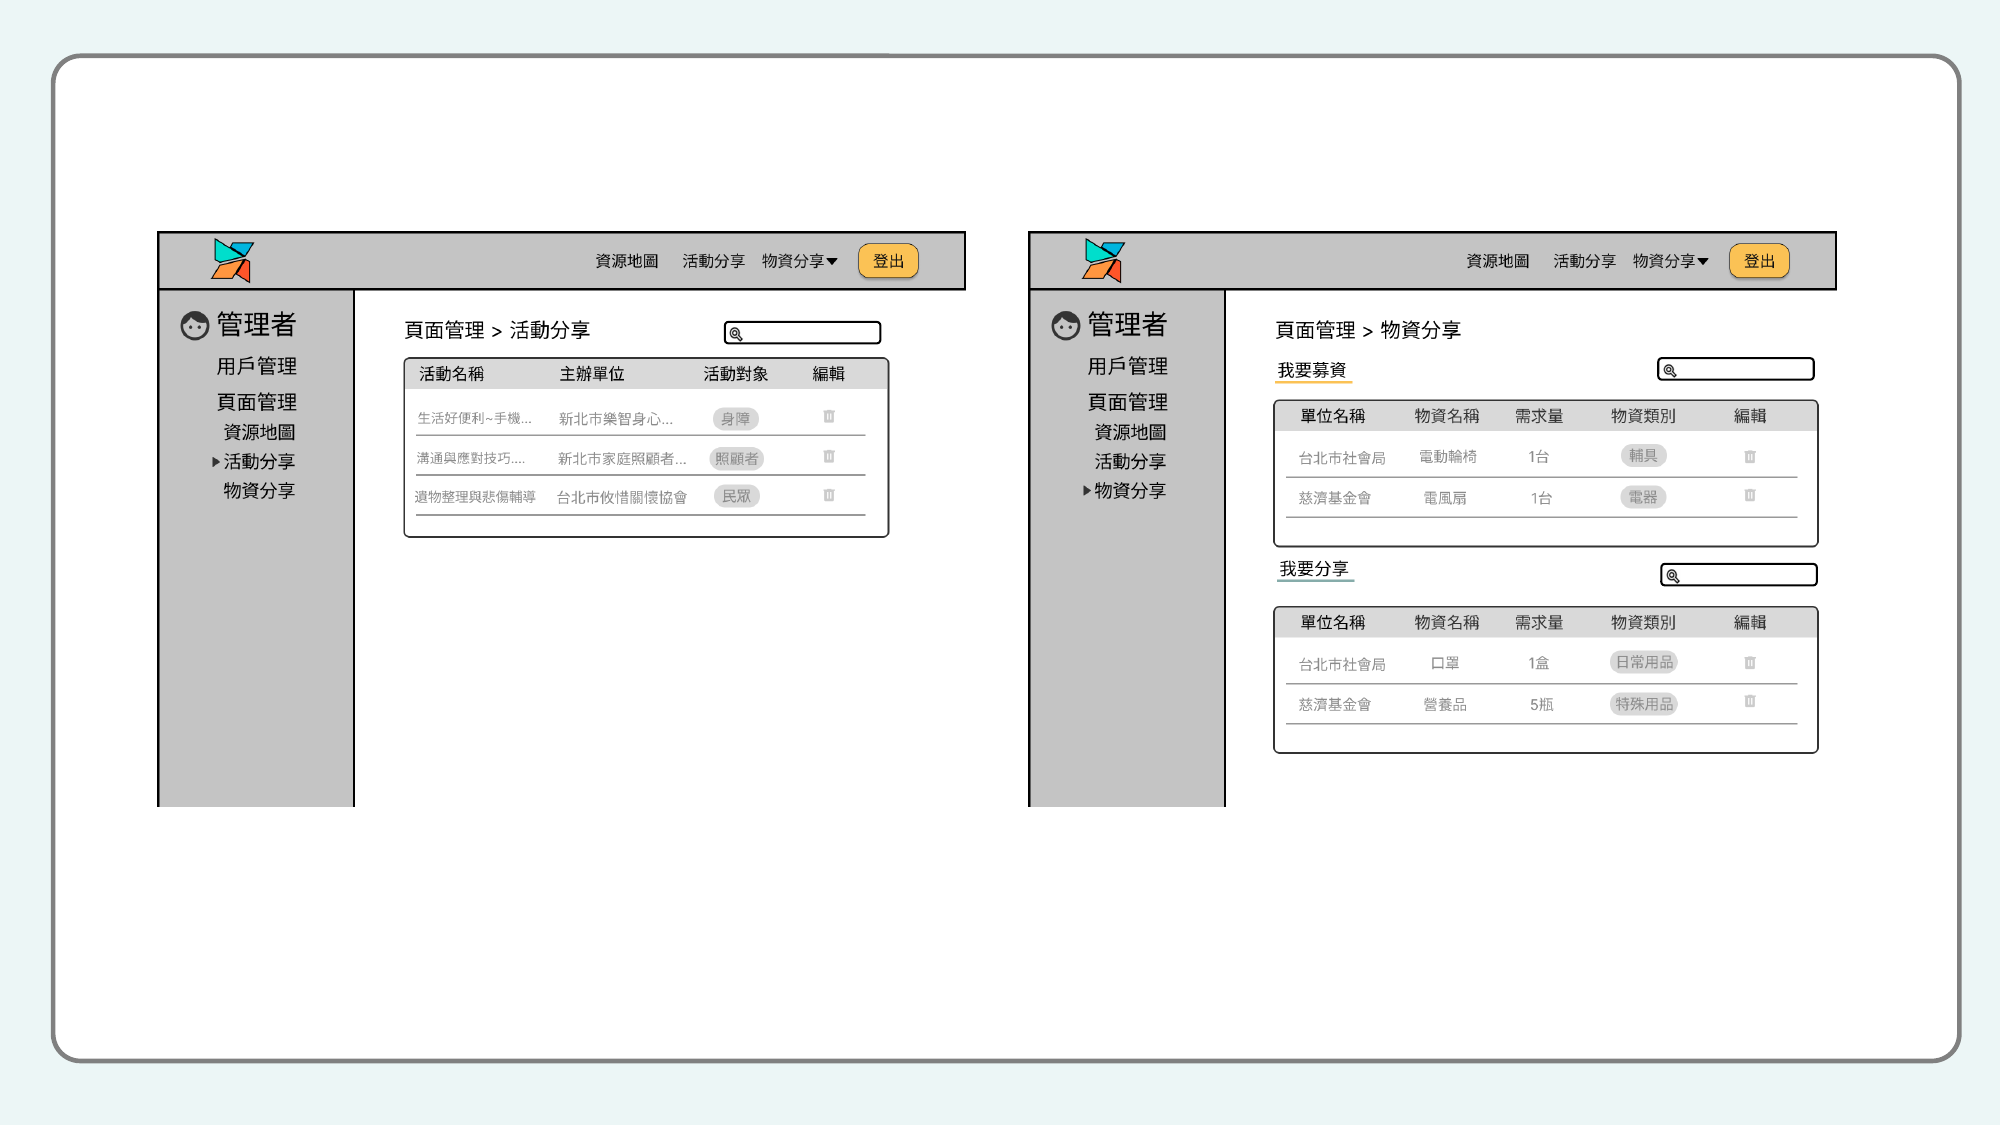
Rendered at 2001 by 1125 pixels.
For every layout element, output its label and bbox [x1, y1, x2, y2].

text_box [1661, 563, 1817, 586]
text_box [1658, 358, 1814, 380]
picture [157, 231, 966, 807]
text_box [52, 54, 1961, 1063]
picture [1028, 231, 1837, 807]
text_box [724, 321, 881, 344]
